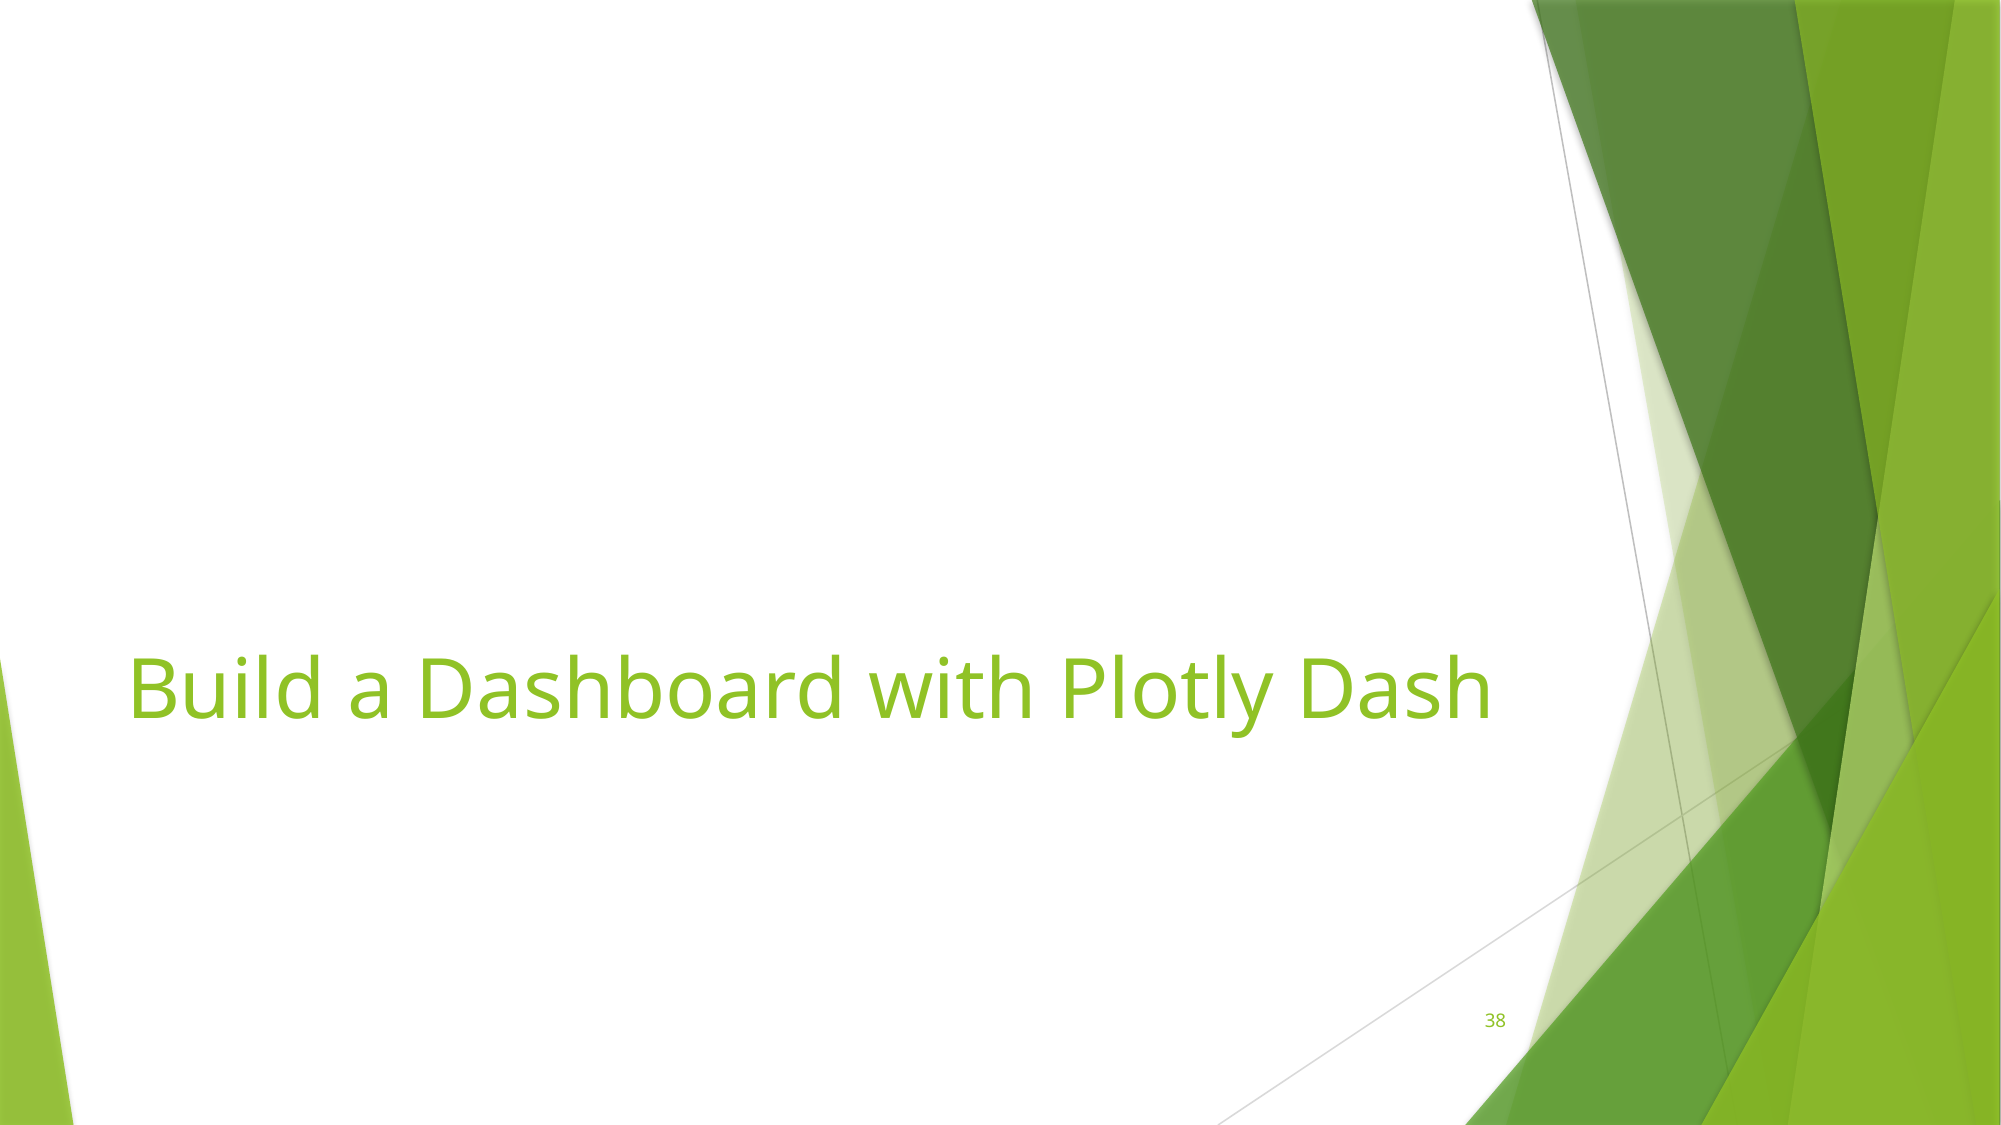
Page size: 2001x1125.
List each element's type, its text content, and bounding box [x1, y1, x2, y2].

title Build a Dashboard with Plotly Dash [111, 443, 1522, 743]
slide_number 38 [1409, 991, 1522, 1051]
